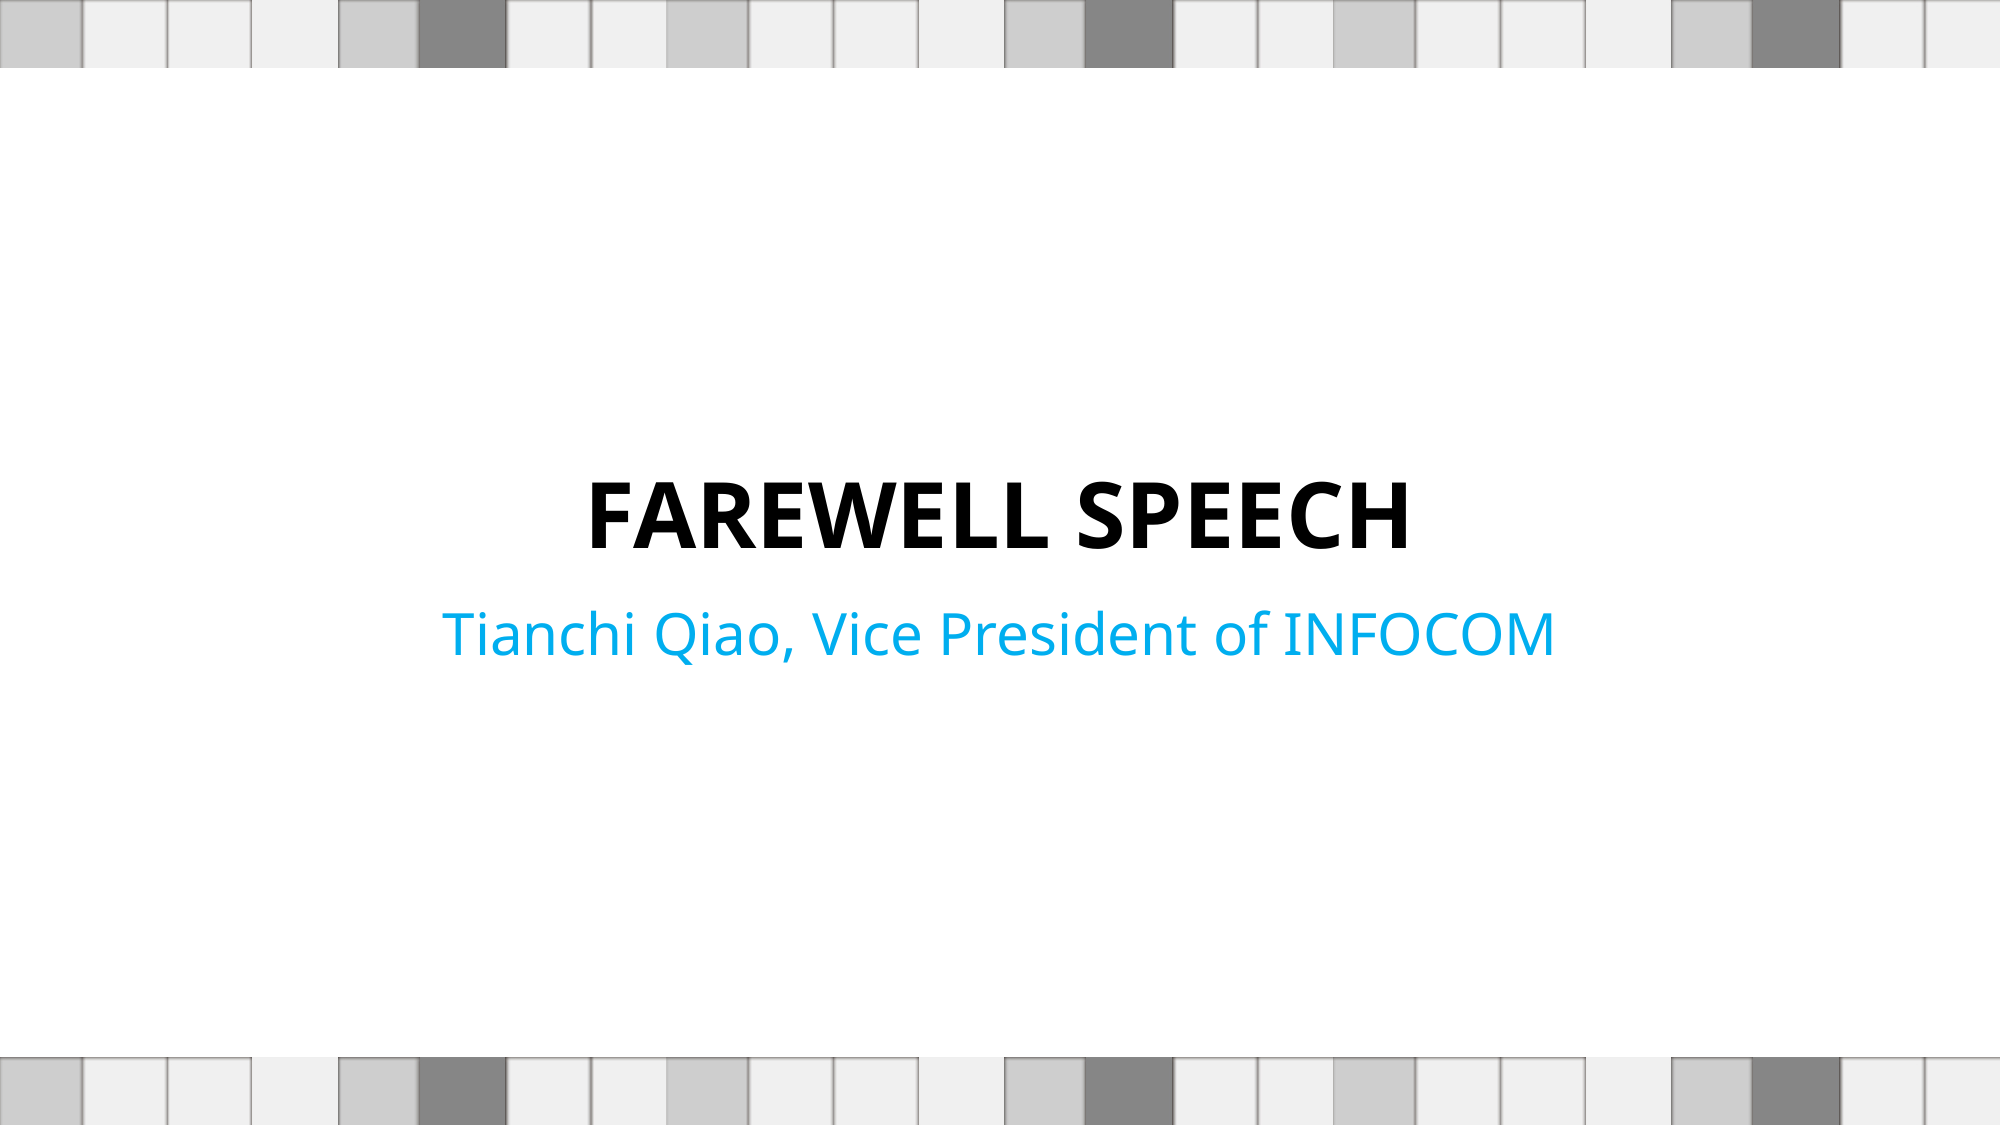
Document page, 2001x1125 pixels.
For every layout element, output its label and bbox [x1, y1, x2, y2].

text_box [409, 449, 1590, 676]
picture [0, 0, 2000, 68]
picture [0, 1057, 2000, 1125]
